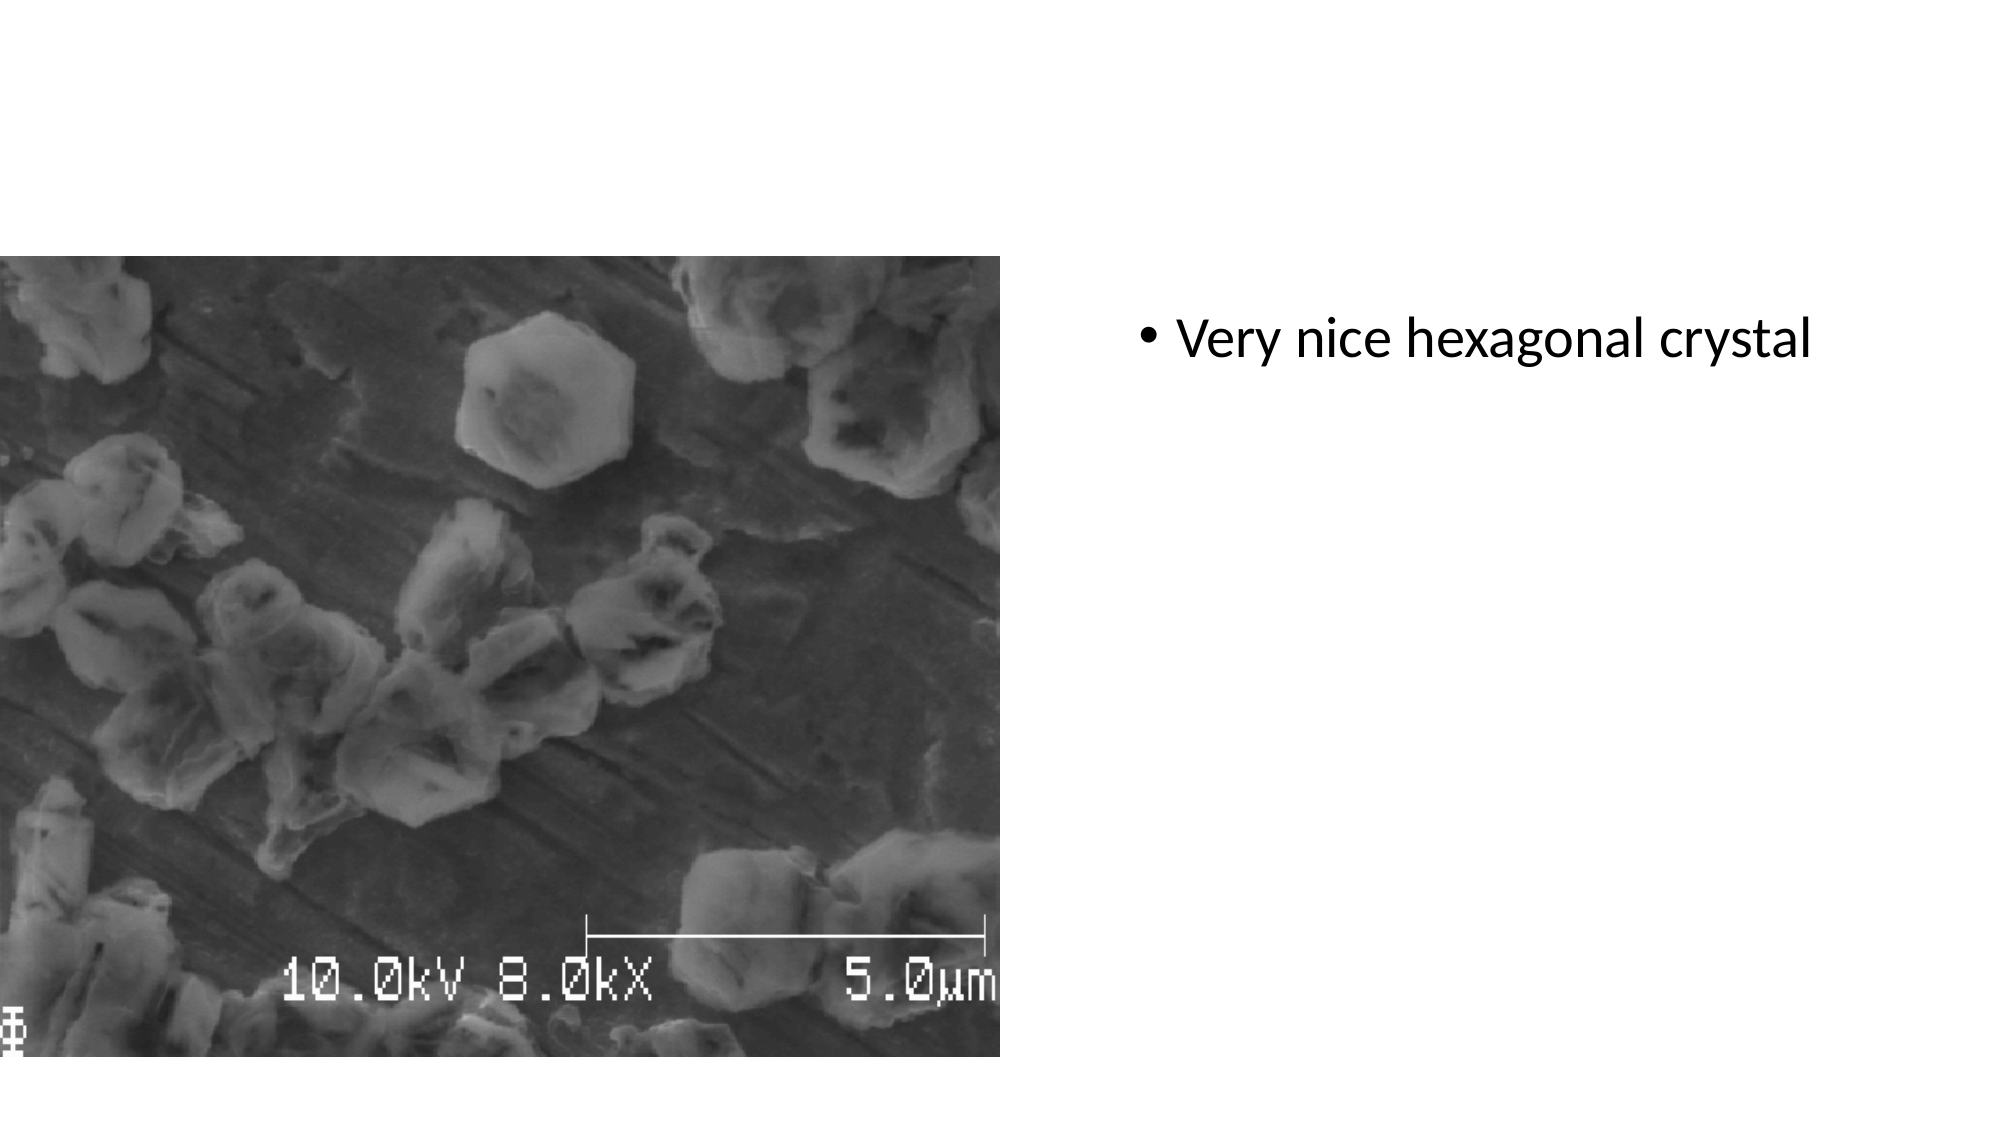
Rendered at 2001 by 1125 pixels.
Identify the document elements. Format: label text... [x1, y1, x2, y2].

picture [0, 256, 1000, 1057]
list Very nice hexagonal crystal [1123, 299, 1863, 1014]
